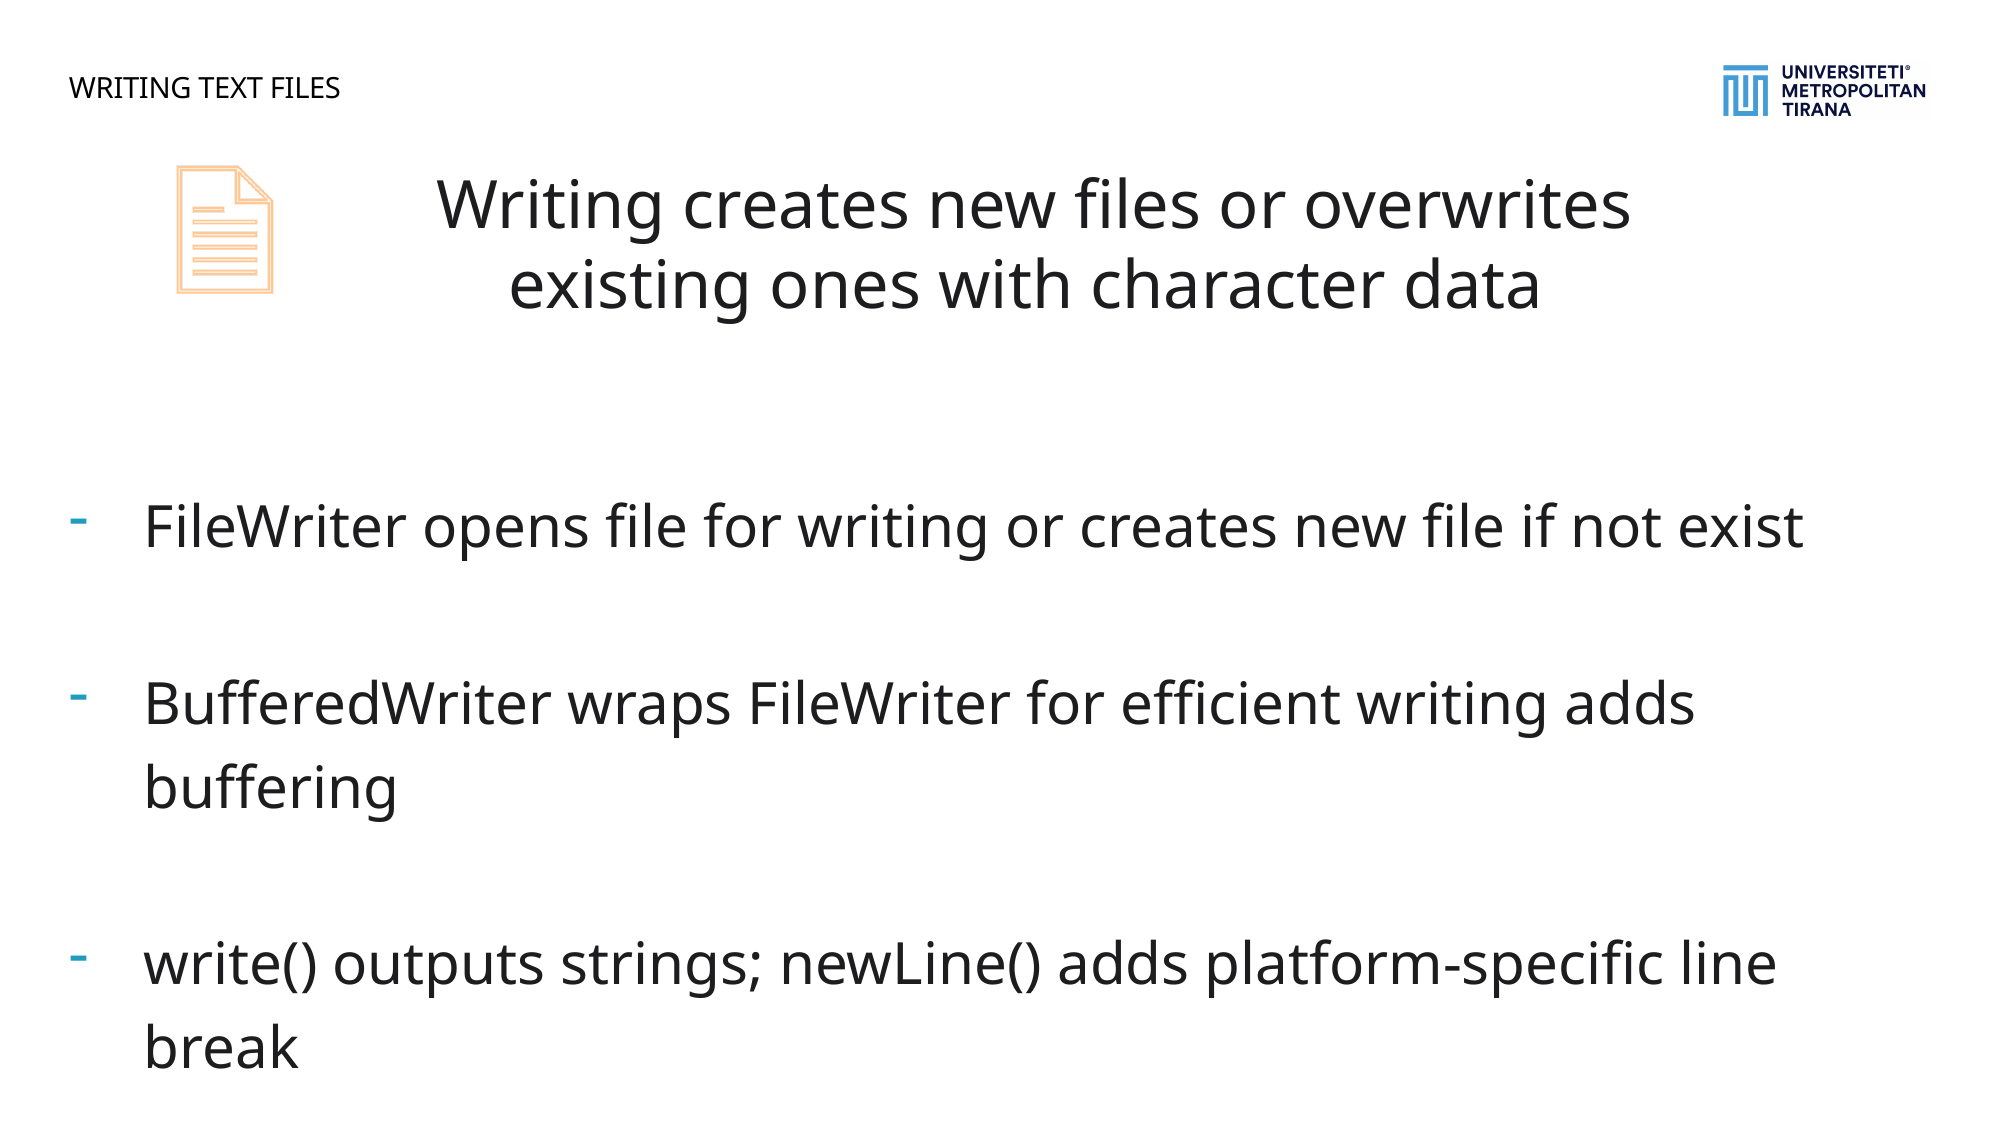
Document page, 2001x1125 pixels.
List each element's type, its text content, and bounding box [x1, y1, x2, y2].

picture [149, 154, 300, 305]
text_box Writing creates new files or overwrites existing ones with character data [299, 154, 1754, 330]
list Writing Text Files [69, 55, 1931, 120]
list FileWriter opens file for writing or creates new file if not exist BufferedWriter wraps FileWriter for efficient writing adds buffering write() outputs strings; newLine() adds platform-specific line break [69, 475, 1851, 734]
picture [1721, 60, 1931, 120]
